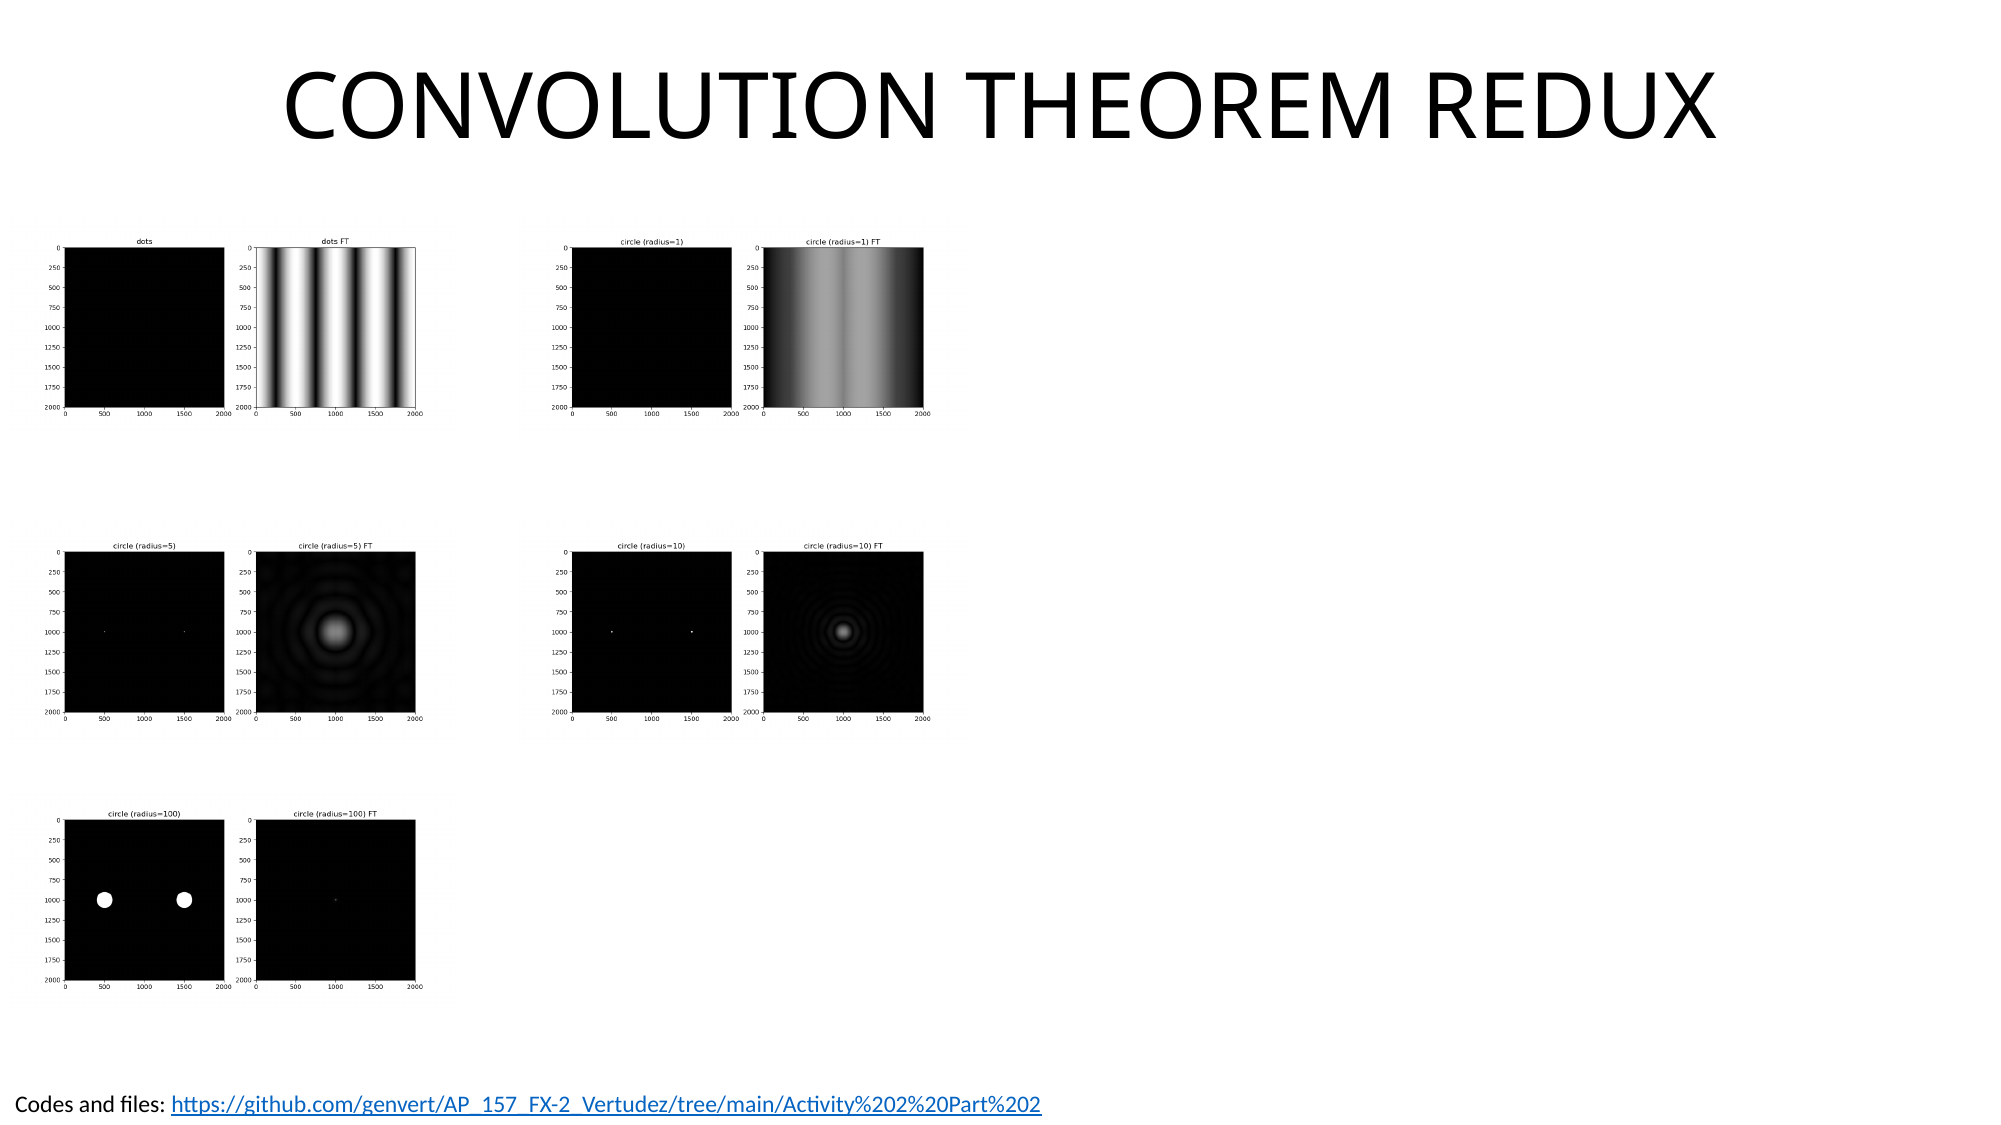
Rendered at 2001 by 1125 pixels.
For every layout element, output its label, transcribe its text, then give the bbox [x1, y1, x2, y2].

picture [515, 213, 968, 439]
text_box Codes and files: https://github.com/genvert/AP_157_FX-2_Vertudez/tree/main/Activity%202%20Part%202 [0, 1084, 2000, 1125]
picture [8, 785, 460, 1012]
title CONVOLUTION THEOREM REDUX [0, 0, 2000, 218]
picture [8, 213, 460, 439]
picture [515, 517, 968, 744]
picture [8, 517, 460, 744]
